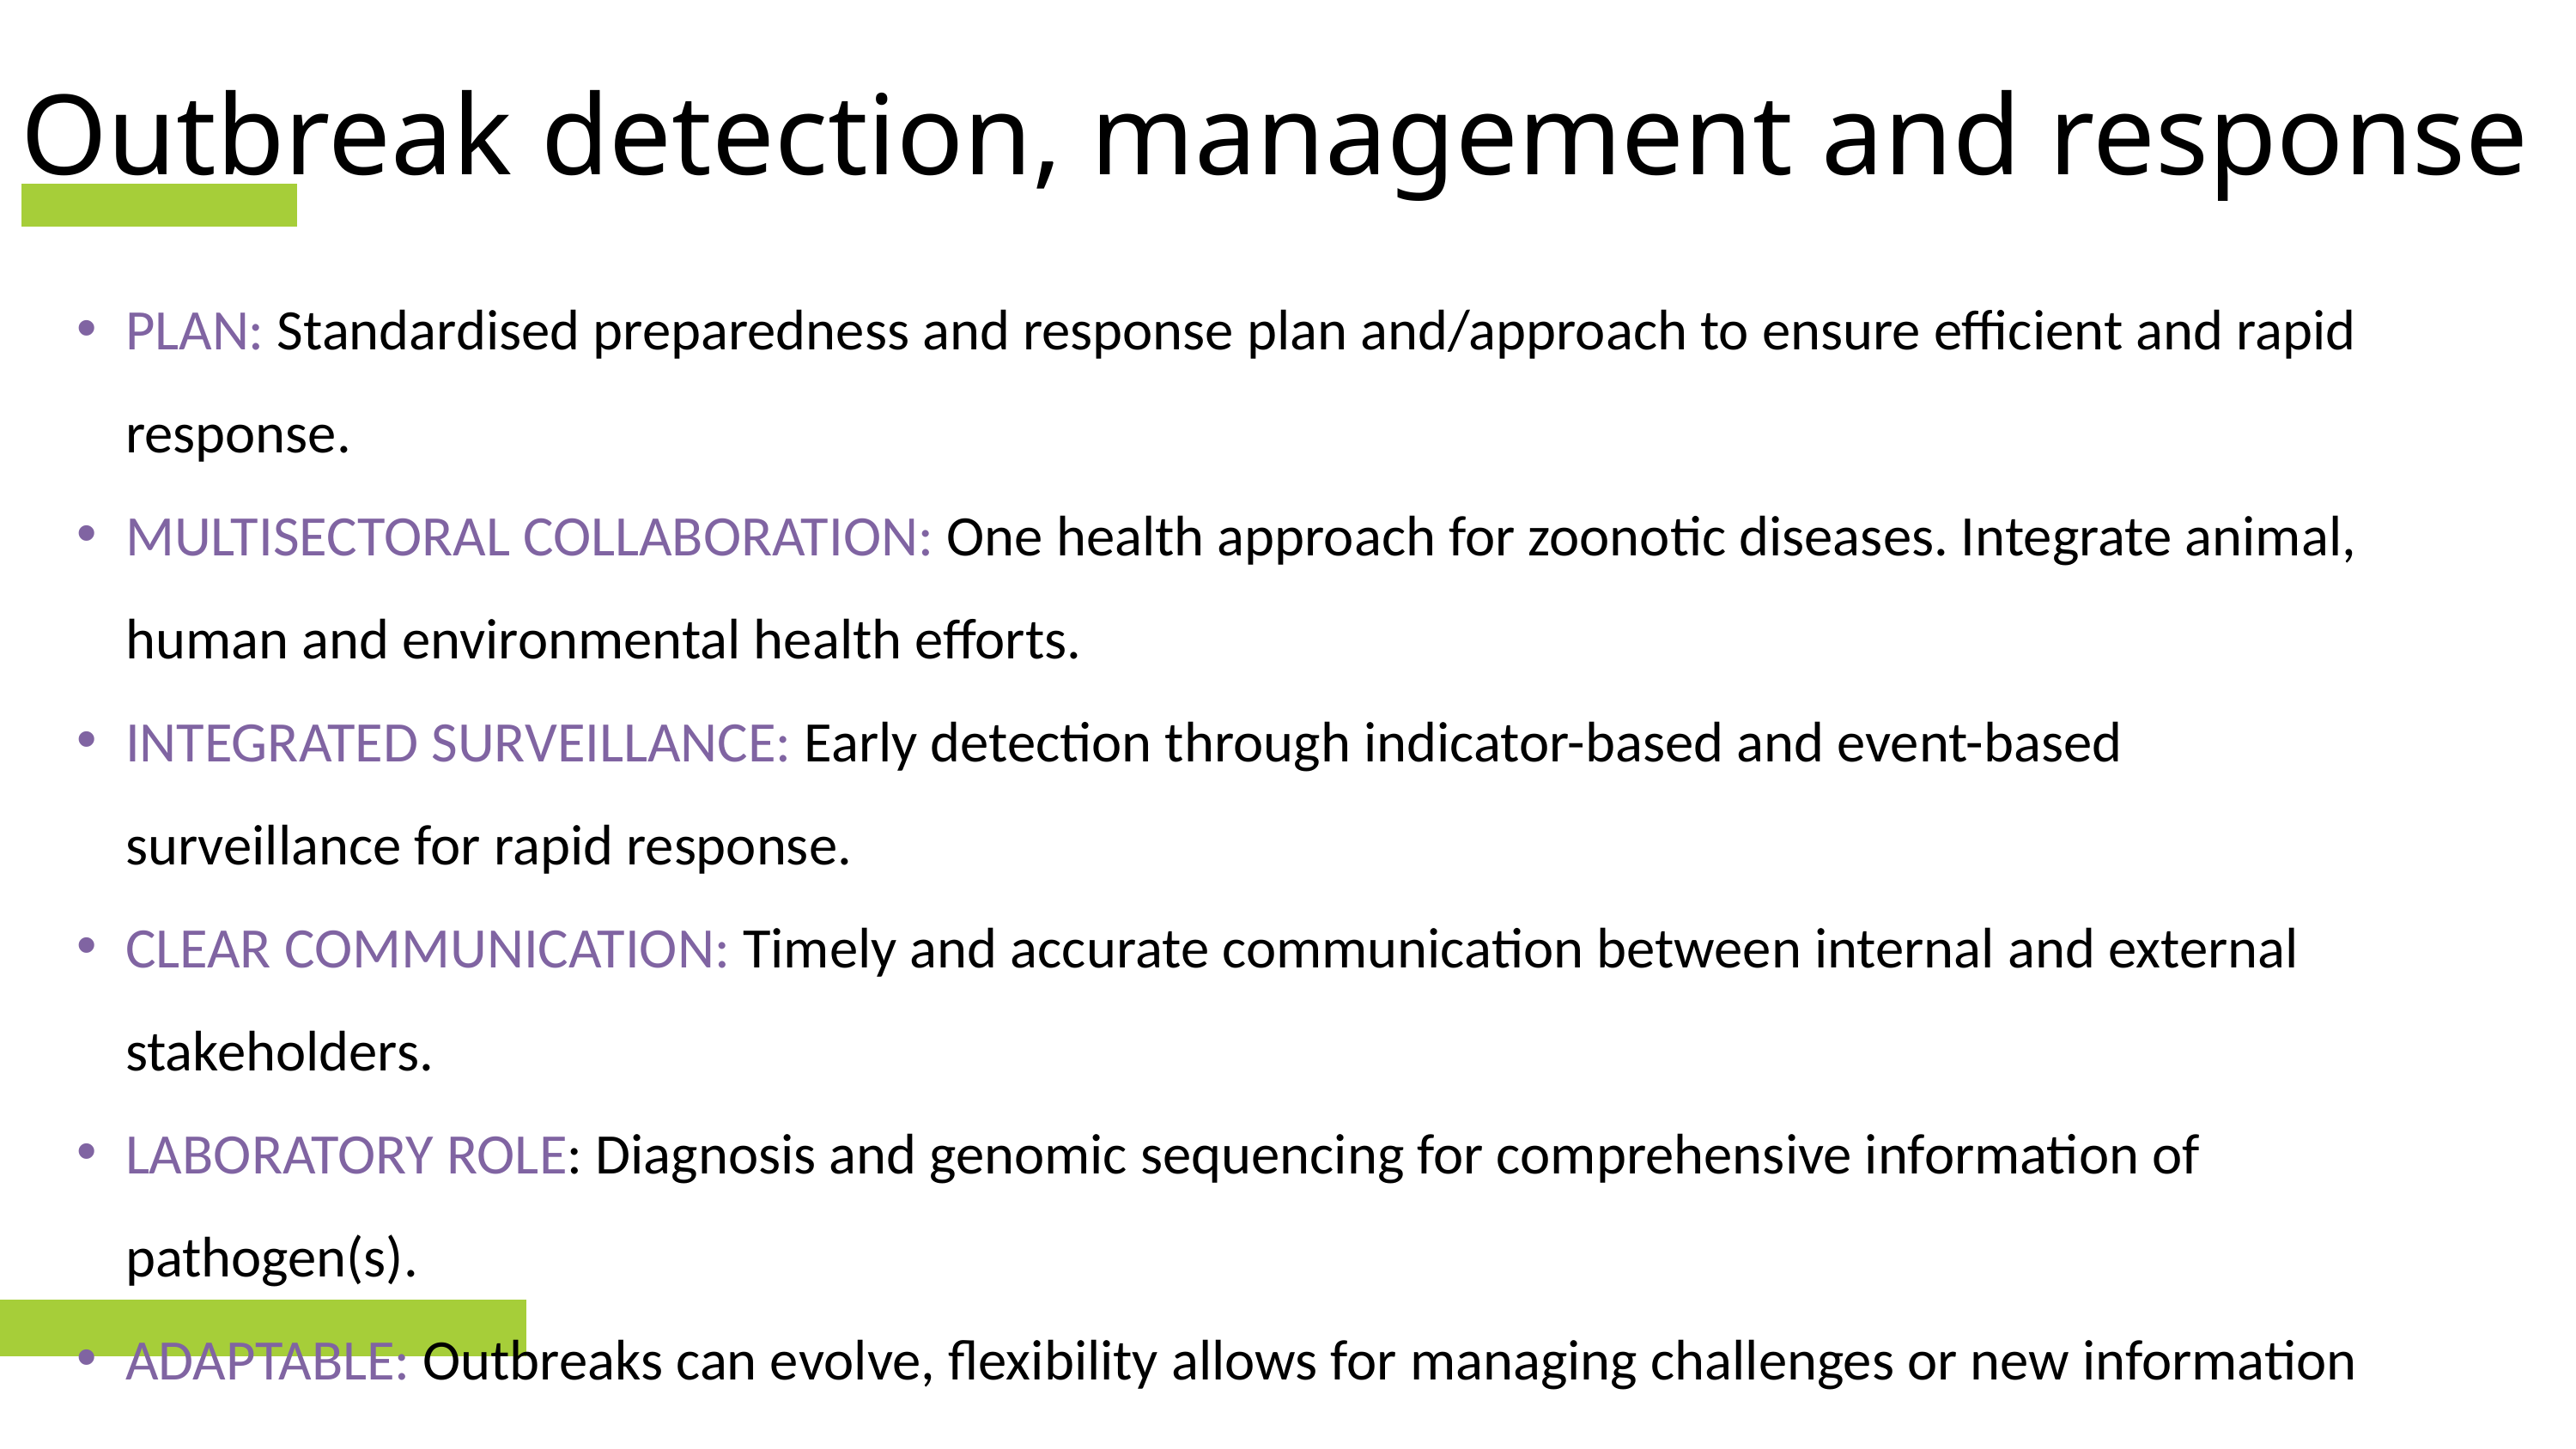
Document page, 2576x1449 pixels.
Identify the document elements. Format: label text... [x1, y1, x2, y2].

text_box Outbreak detection, management and response [21, 8, 2576, 197]
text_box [21, 183, 298, 227]
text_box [0, 1299, 527, 1357]
text_box PLAN: Standardised preparedness and response plan and/approach to ensure efficient and rapid response. MULTISECTORAL COLLABORATION: One health approach for zoonotic diseases. Integrate animal, human and environmental health efforts. INTEGRATED SURVEILLANCE: Early detection through indicator-based and event-based surveillance for rapid response. CLEAR COMMUNICATION: Timely and accurate communication between internal and external stakeholders. LABORATORY ROLE: Diagnosis and genomic sequencing for comprehensive information of pathogen(s). ADAPTABLE: Outbreaks can evolve, flexibility allows for managing challenges or new information [64, 209, 2411, 1449]
